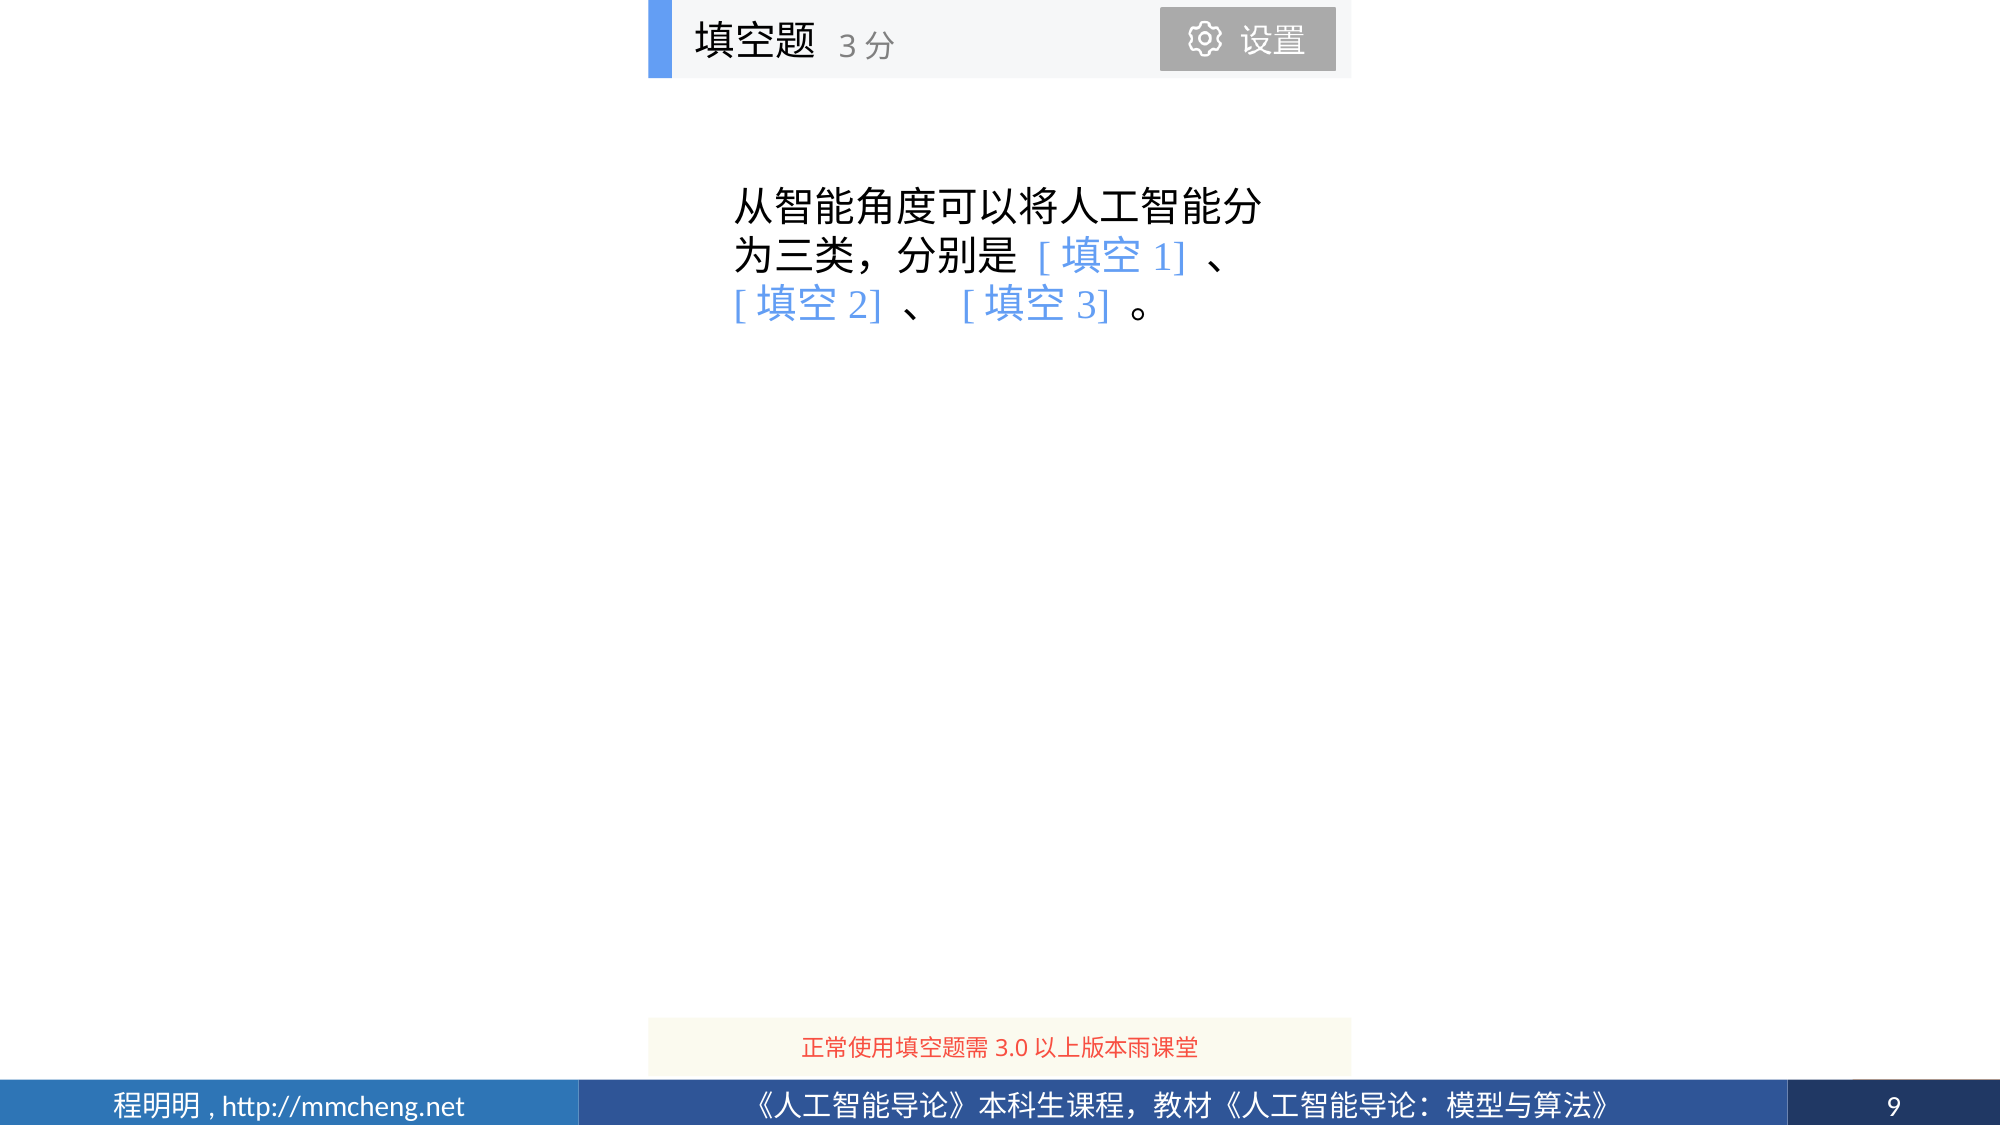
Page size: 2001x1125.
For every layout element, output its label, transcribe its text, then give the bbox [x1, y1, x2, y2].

picture [1160, 7, 1336, 71]
text_box 从智能角度可以将人工智能分为三类，分别是 [填空1] 、 [填空2] 、 [填空3] 。 [718, 79, 1282, 430]
text_box 正常使用填空题需3.0以上版本雨课堂 [647, 1016, 1352, 1077]
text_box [648, 0, 1352, 79]
